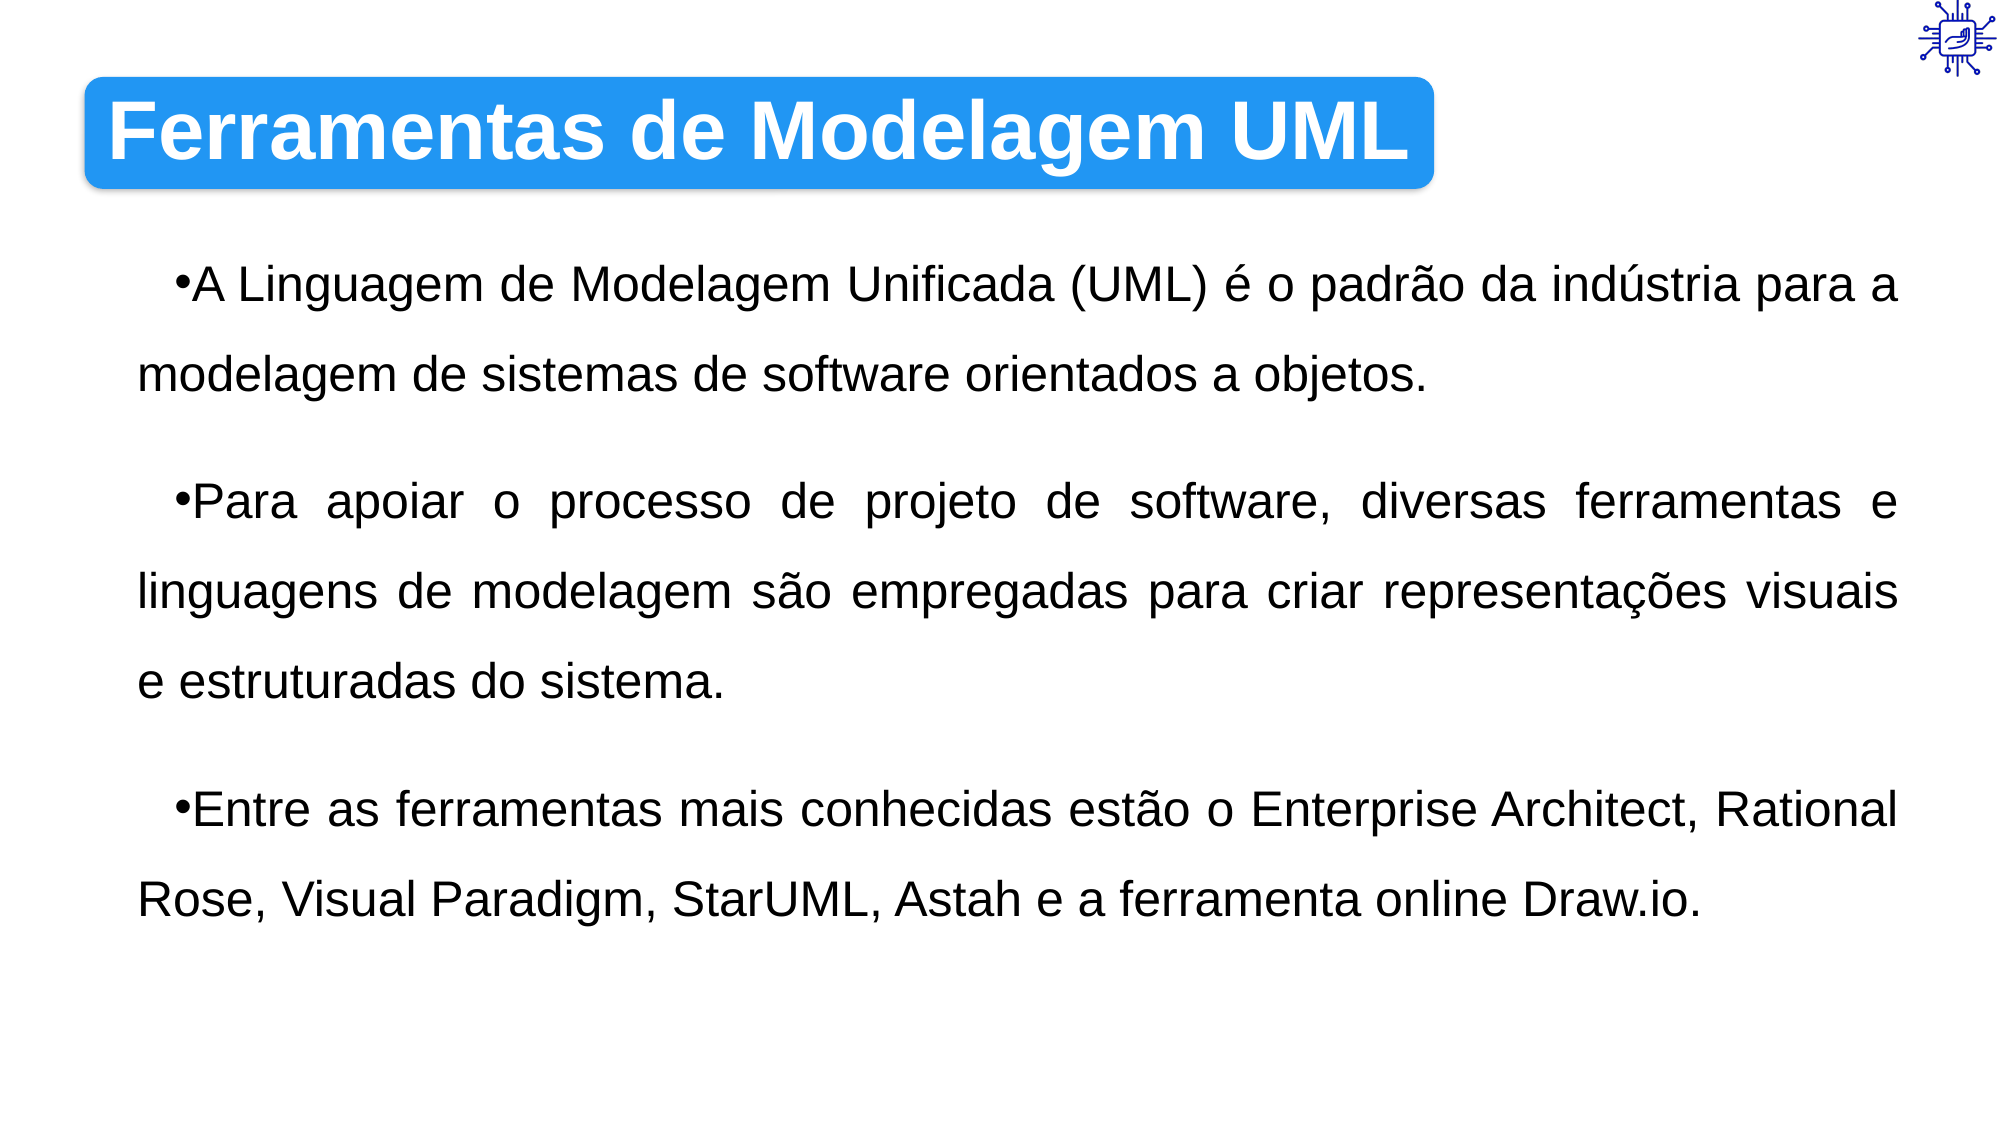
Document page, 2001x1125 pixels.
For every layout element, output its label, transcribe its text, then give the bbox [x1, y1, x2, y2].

title Ferramentas de Modelagem UML [84, 76, 1435, 189]
list A Linguagem de Modelagem Unificada (UML) é o padrão da indústria para a modelagem de sistemas de software orientados a objetos. Para apoiar o processo de projeto de software, diversas ferramentas e linguagens de modelagem são empregadas para criar representações visuais e estruturadas do sistema. Entre as ferramentas mais conhecidas estão o Enterprise Architect, Rational Rose, Visual Paradigm, StarUML, Astah e a ferramenta online Draw.io. [84, 213, 1915, 952]
picture [1918, 0, 1997, 77]
